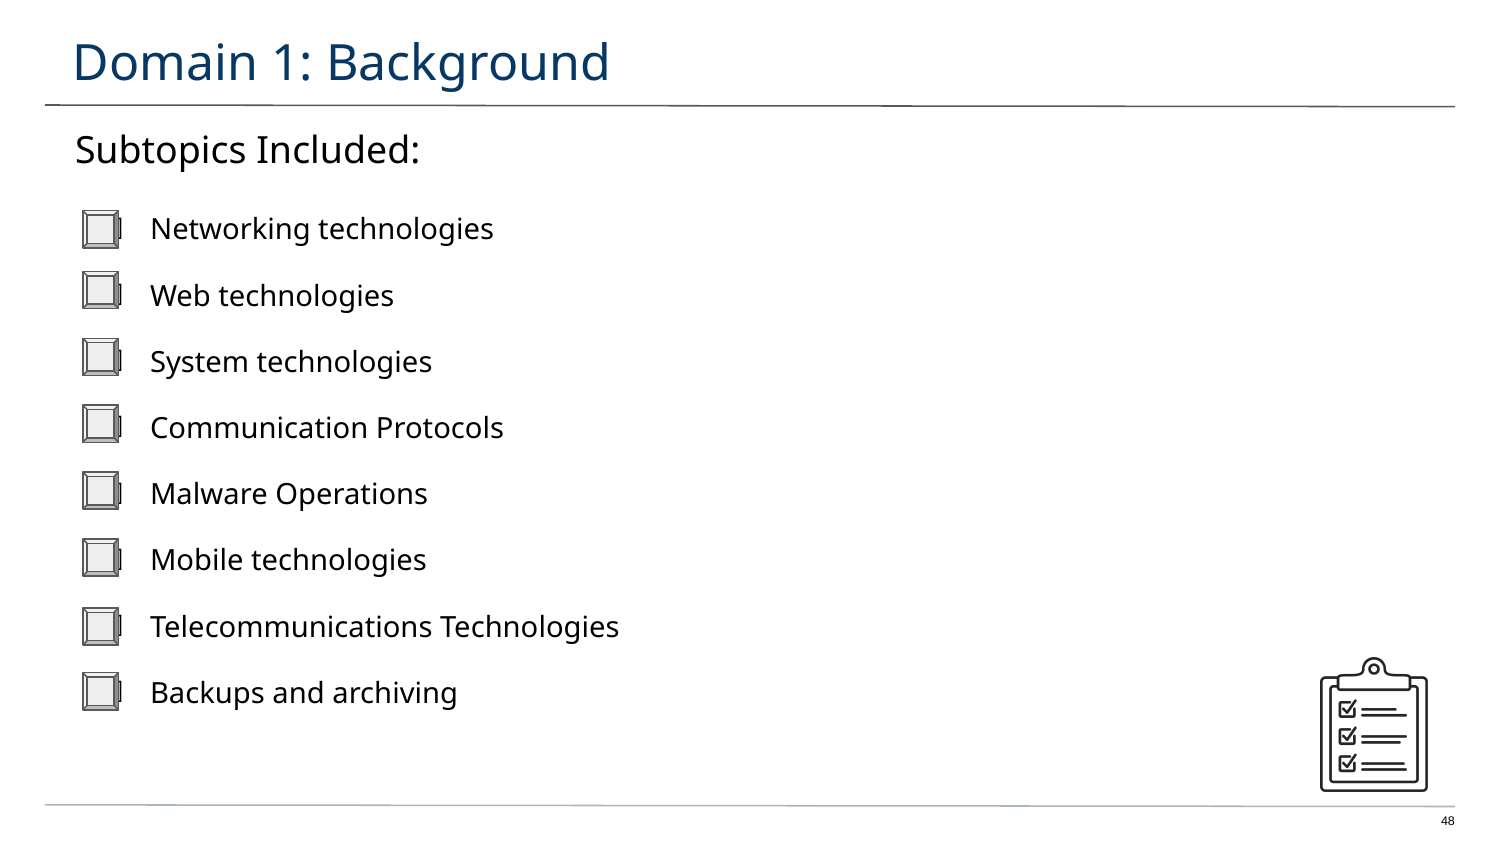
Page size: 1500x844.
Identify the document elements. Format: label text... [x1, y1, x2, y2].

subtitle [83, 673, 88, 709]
text_box [82, 538, 119, 577]
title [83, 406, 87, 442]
text_box [82, 338, 119, 376]
title Domain 1: Background [0, 0, 1500, 88]
text_box [82, 210, 119, 248]
slide_number 48 [1412, 813, 1455, 831]
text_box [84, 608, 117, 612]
text_box [82, 472, 119, 510]
picture [1320, 656, 1428, 792]
subtitle [83, 539, 87, 575]
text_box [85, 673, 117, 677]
text_box [82, 607, 119, 646]
text_box [82, 672, 119, 710]
subtitle [83, 211, 88, 247]
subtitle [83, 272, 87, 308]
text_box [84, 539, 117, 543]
text_box [82, 271, 119, 309]
list Networking technologies Web technologies System technologies Communication Protocols Malware Operations Mobile technologies Telecommunications Technologies Backups and archiving [0, 210, 1500, 805]
slide_number 77 [83, 473, 87, 508]
subtitle Subtopics Included: [0, 110, 1500, 171]
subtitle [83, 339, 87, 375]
subtitle [85, 211, 117, 215]
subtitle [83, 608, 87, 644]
text_box [82, 405, 119, 443]
